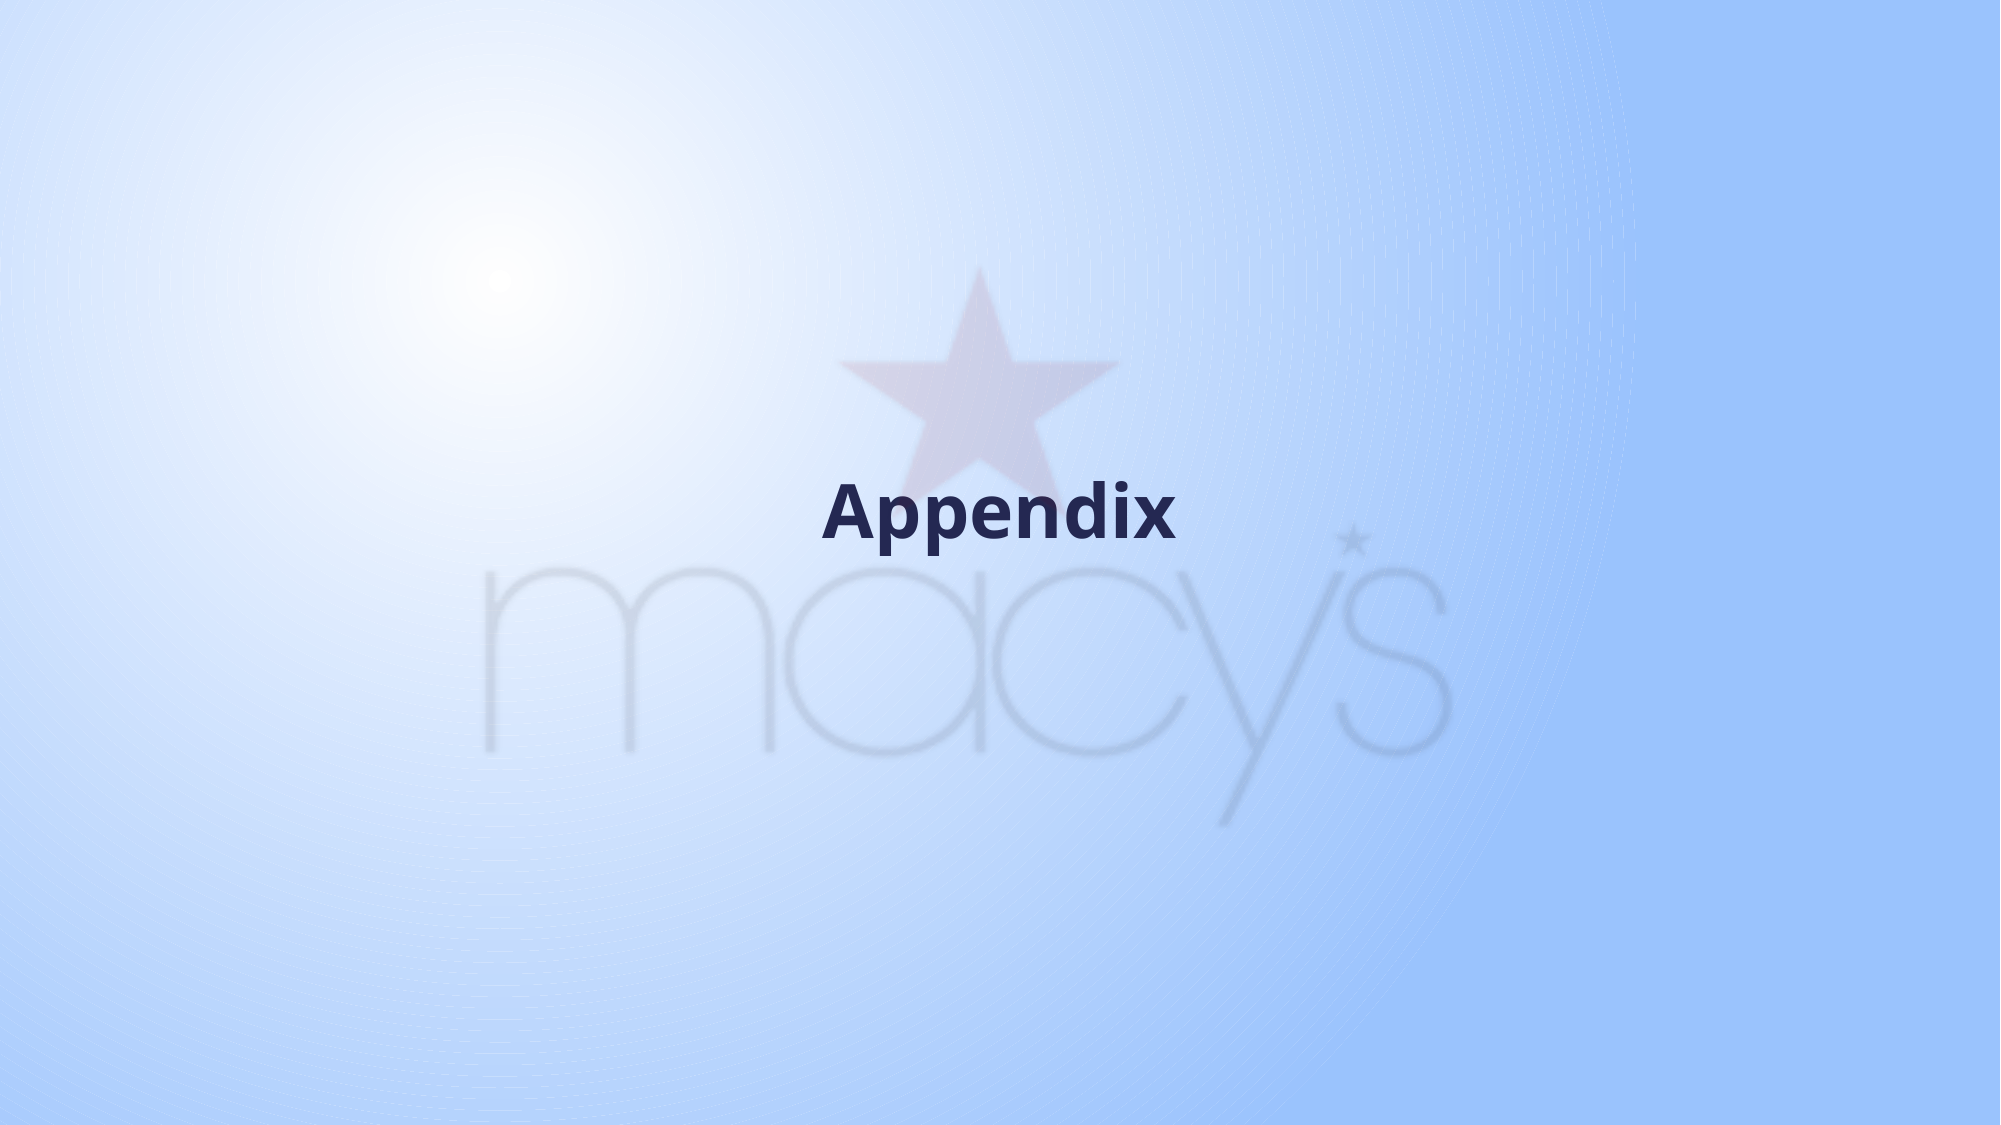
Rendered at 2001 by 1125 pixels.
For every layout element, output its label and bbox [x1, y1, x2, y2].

picture [466, 92, 1467, 1032]
